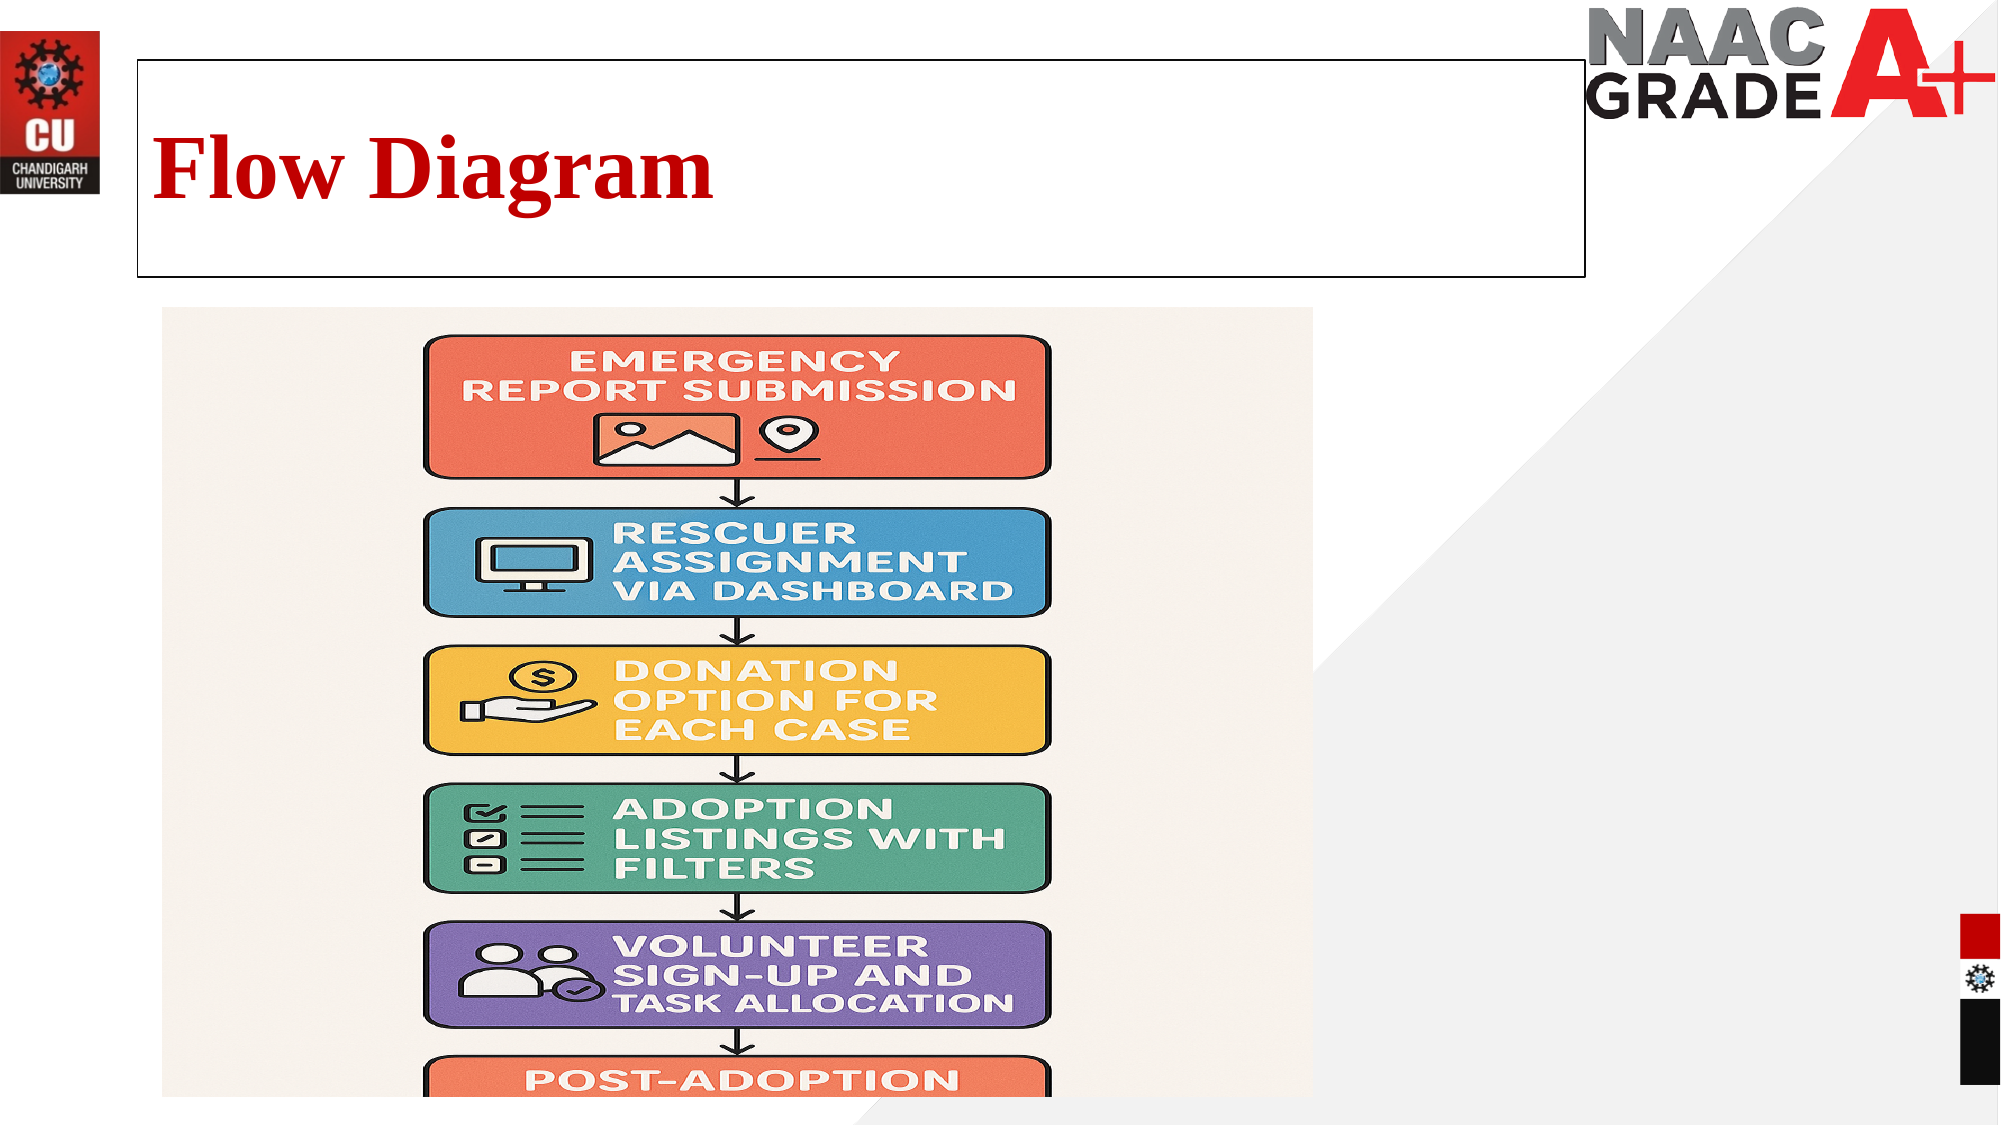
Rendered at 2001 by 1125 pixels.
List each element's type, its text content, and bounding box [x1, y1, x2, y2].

picture [0, 0, 2001, 1125]
title Flow Diagram [137, 59, 1586, 278]
